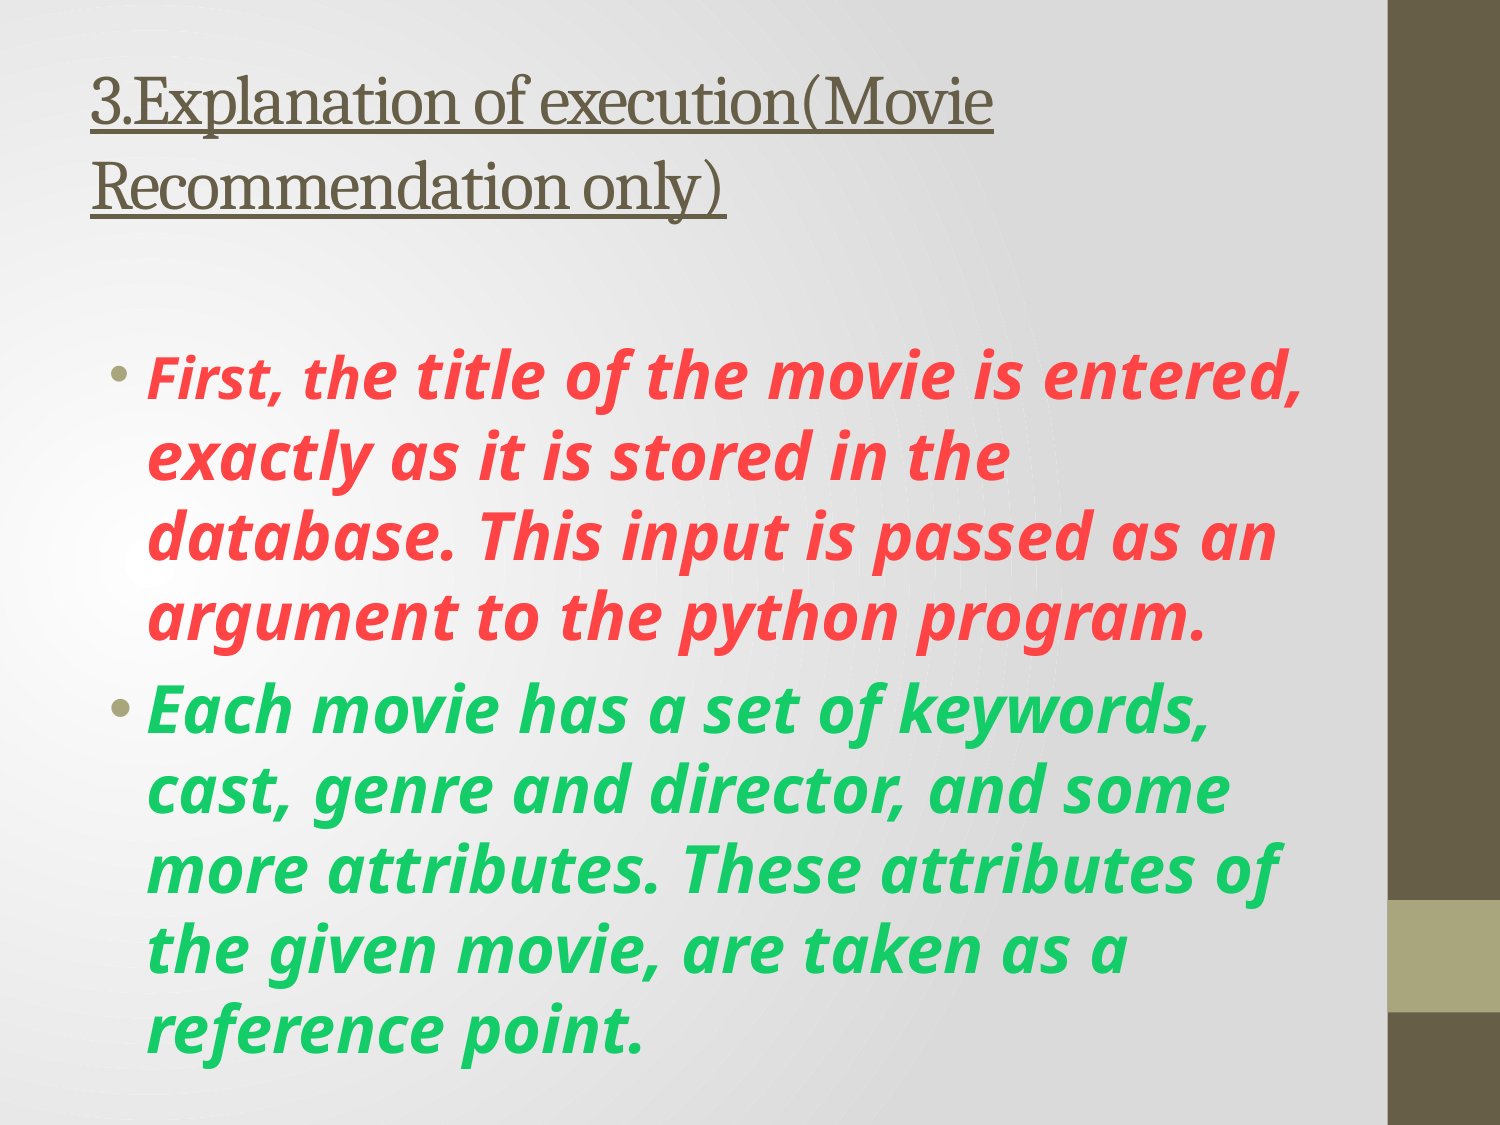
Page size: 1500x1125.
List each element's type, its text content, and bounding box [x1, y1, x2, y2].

list First, the title of the movie is entered, exactly as it is stored in the database. This input is passed as an argument to the python program. Each movie has a set of keywords, cast, genre and director, and some more attributes. These attributes of the given movie, are taken as a reference point. [75, 325, 1325, 1114]
title 3.Explanation of execution(Movie Recommendation only) [75, 45, 1325, 233]
